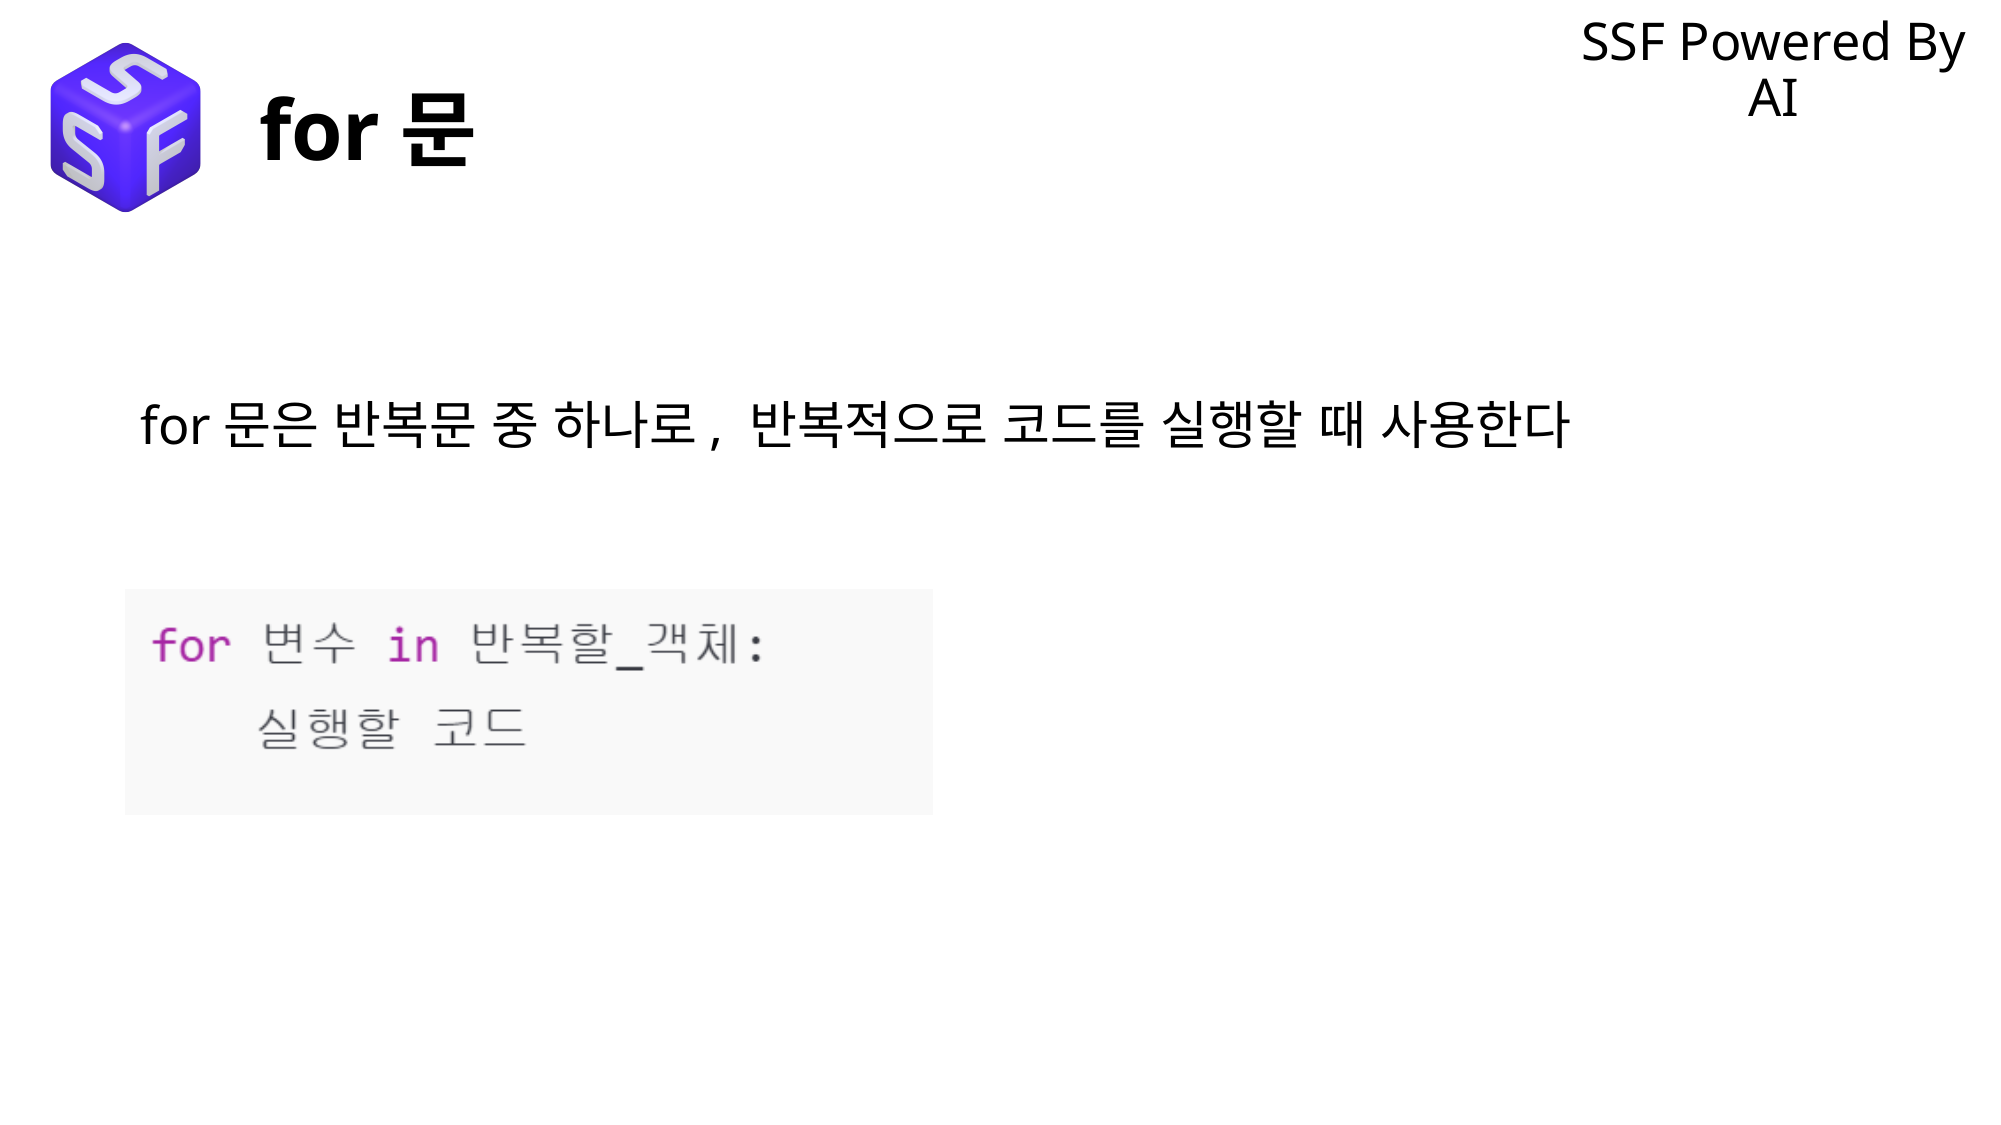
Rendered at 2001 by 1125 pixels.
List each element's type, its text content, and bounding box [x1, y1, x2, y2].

text_box for문은 반복문 중 하나로, 반복적으로 코드를 실행할 때 사용한다 [125, 384, 1878, 587]
picture [125, 589, 934, 815]
title SSF Powered By AI [1547, 0, 2000, 144]
text_box for문 [244, 69, 1730, 185]
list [38, 40, 213, 216]
